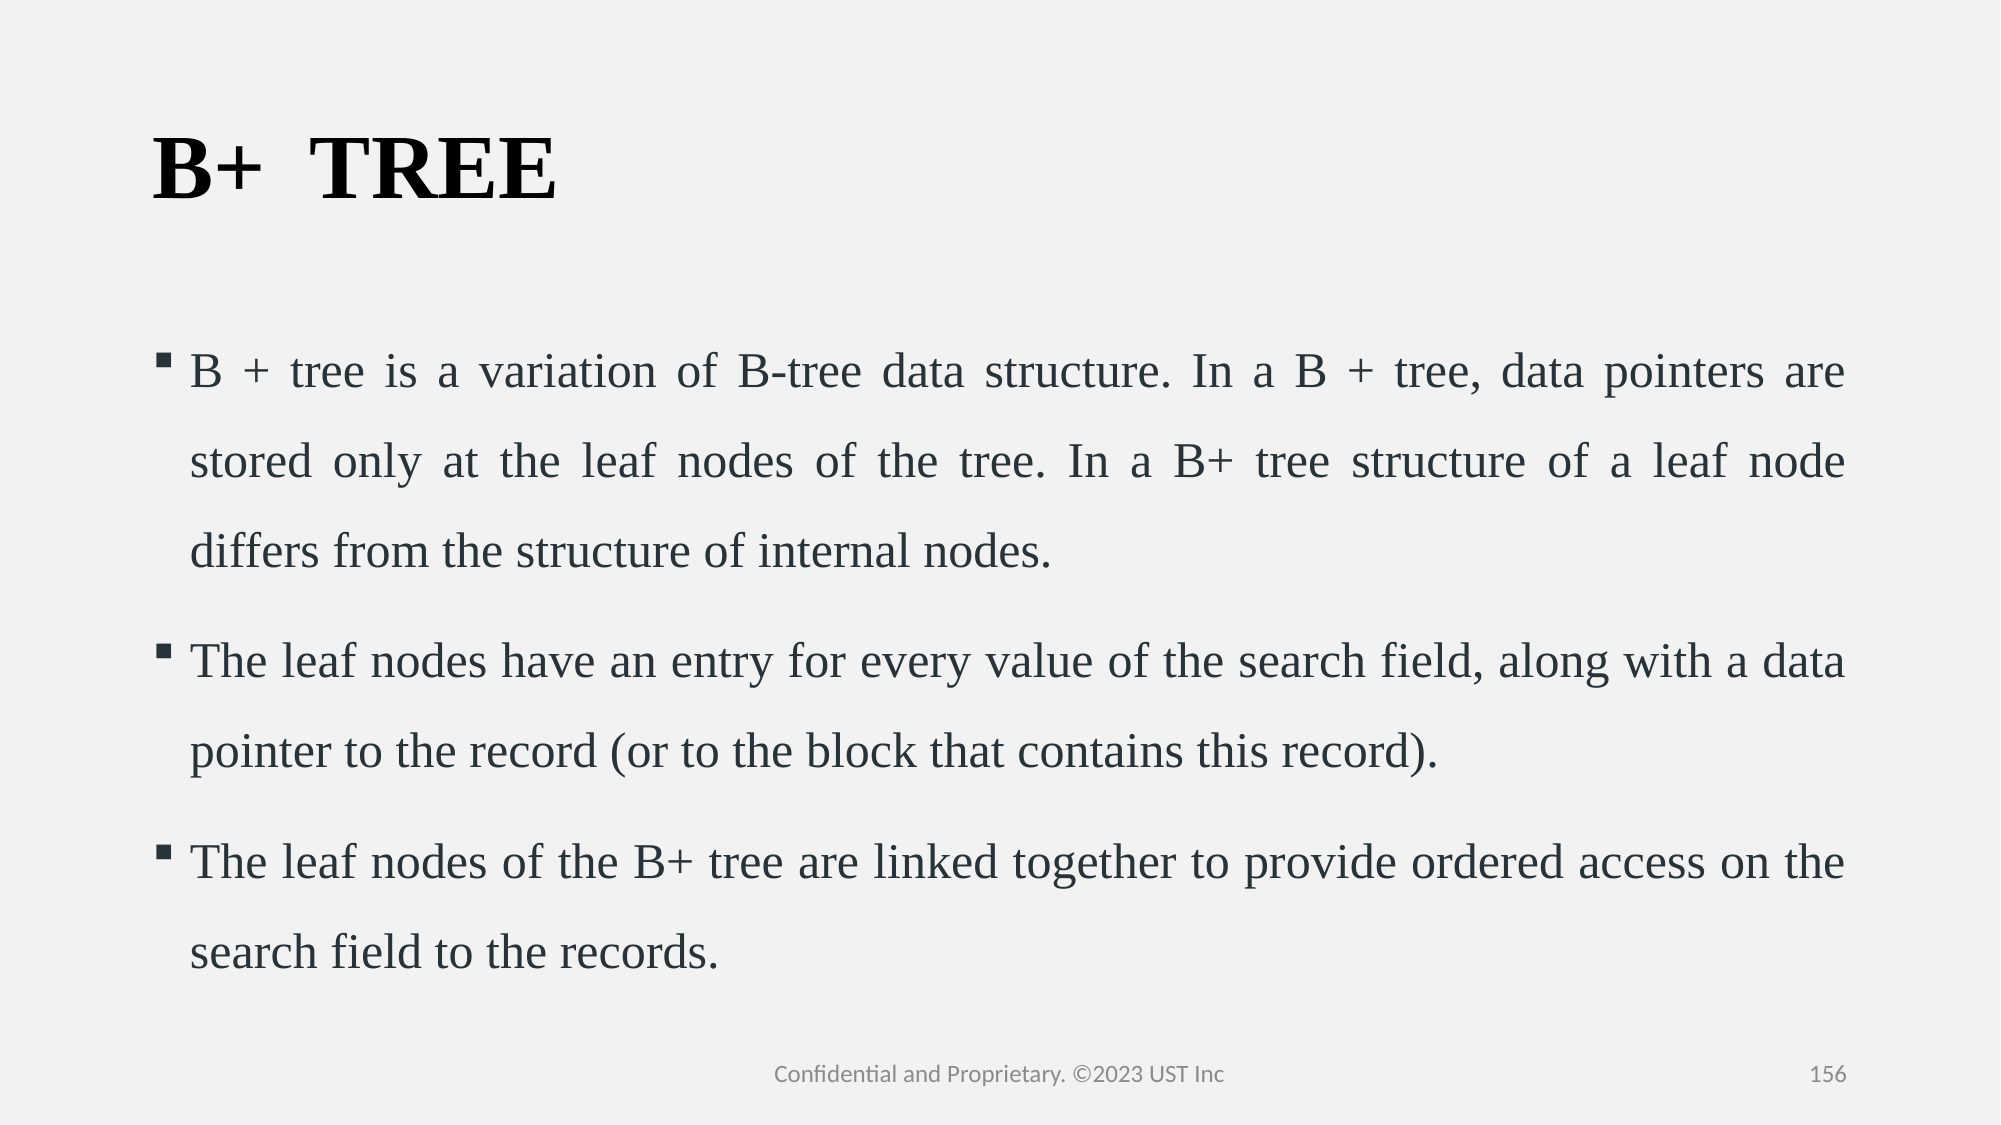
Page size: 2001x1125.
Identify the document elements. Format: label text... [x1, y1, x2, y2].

footer Confidential and Proprietary. ©2023 UST Inc [662, 1042, 1338, 1103]
list B + tree is a variation of B-tree data structure. In a B + tree, data pointers are stored only at the leaf nodes of the tree. In a B+ tree structure of a leaf node differs from the structure of internal nodes. The leaf nodes have an entry for every value of the search field, along with a data pointer to the record (or to the block that contains this record). The leaf nodes of the B+ tree are linked together to provide ordered access on the search field to the records. [137, 299, 1863, 1014]
title B+ TREE [137, 59, 1863, 278]
slide_number 156 [1412, 1042, 1863, 1103]
